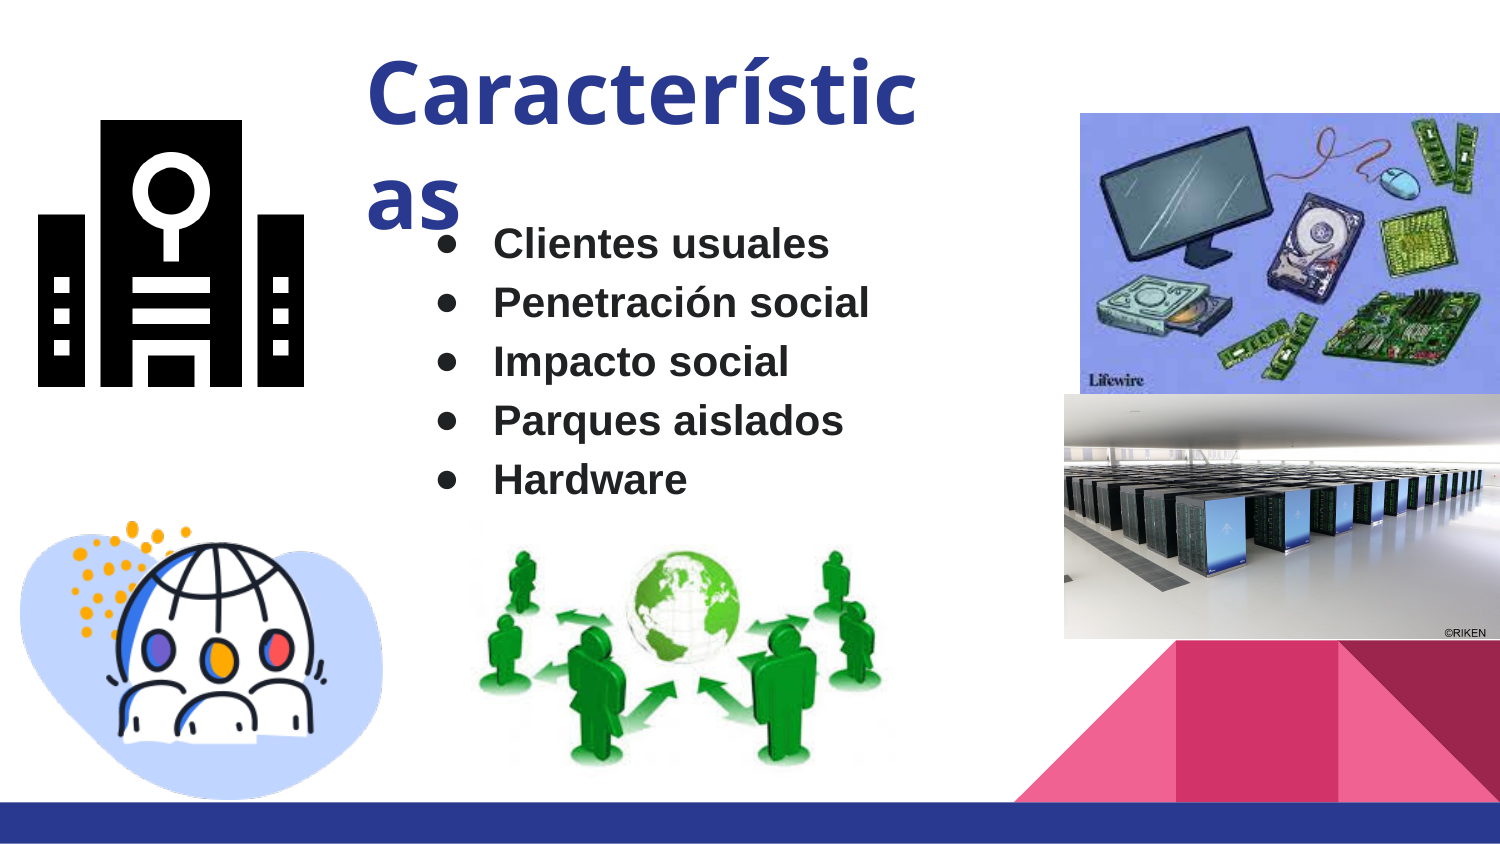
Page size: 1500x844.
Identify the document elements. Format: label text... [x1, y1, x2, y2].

picture [1064, 113, 1500, 640]
picture [38, 120, 304, 387]
picture [20, 520, 383, 800]
picture [459, 520, 896, 792]
title Características [350, 21, 979, 121]
text_box Clientes usuales Penetración social Impacto social Parques aislados Hardware [403, 193, 952, 518]
